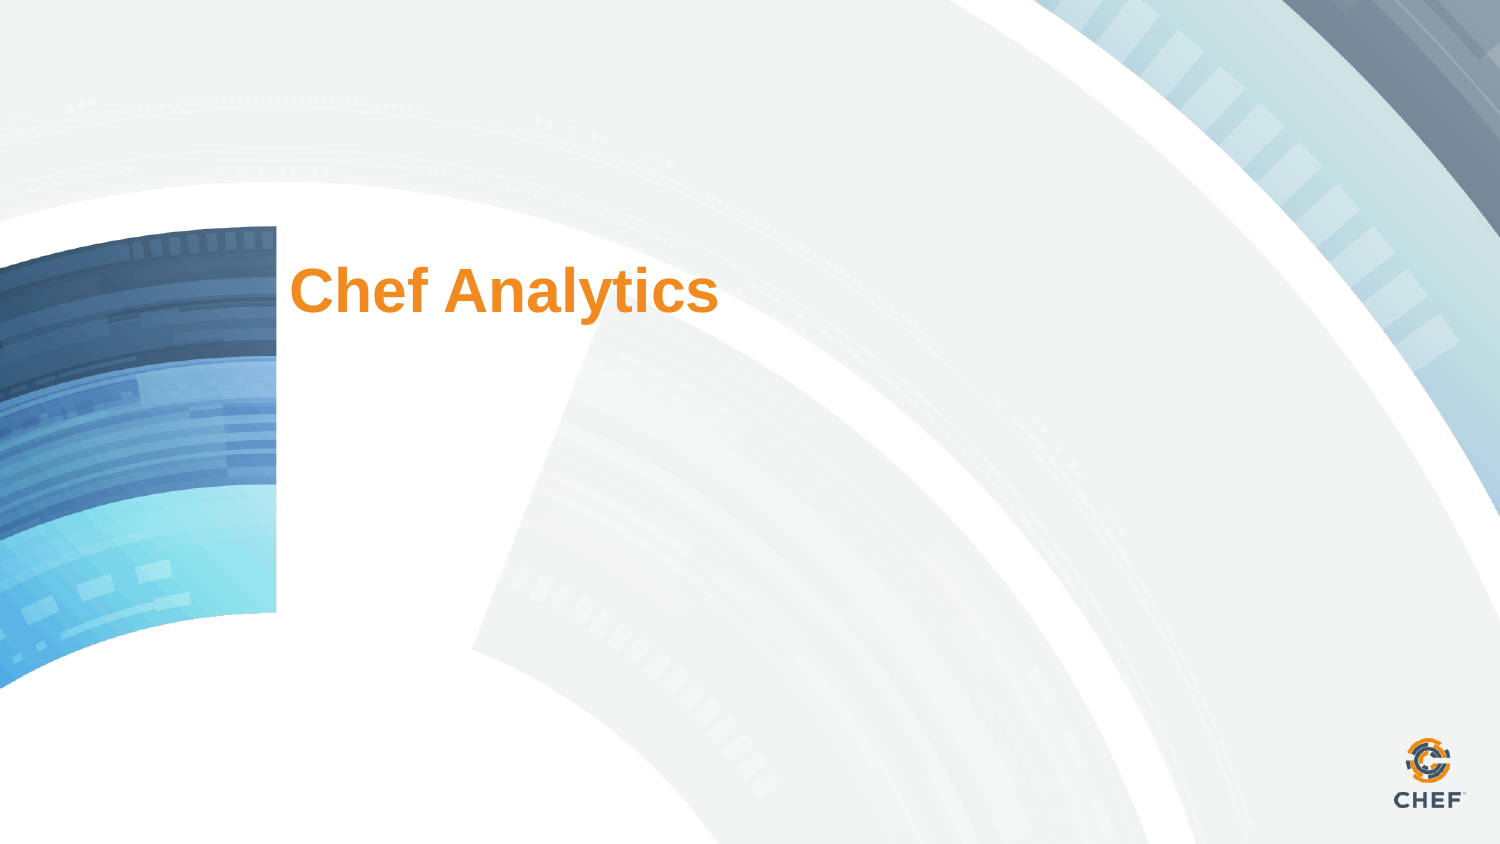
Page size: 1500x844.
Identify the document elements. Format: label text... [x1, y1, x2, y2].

title Chef Analytics [278, 230, 1291, 354]
picture [0, 0, 1500, 844]
